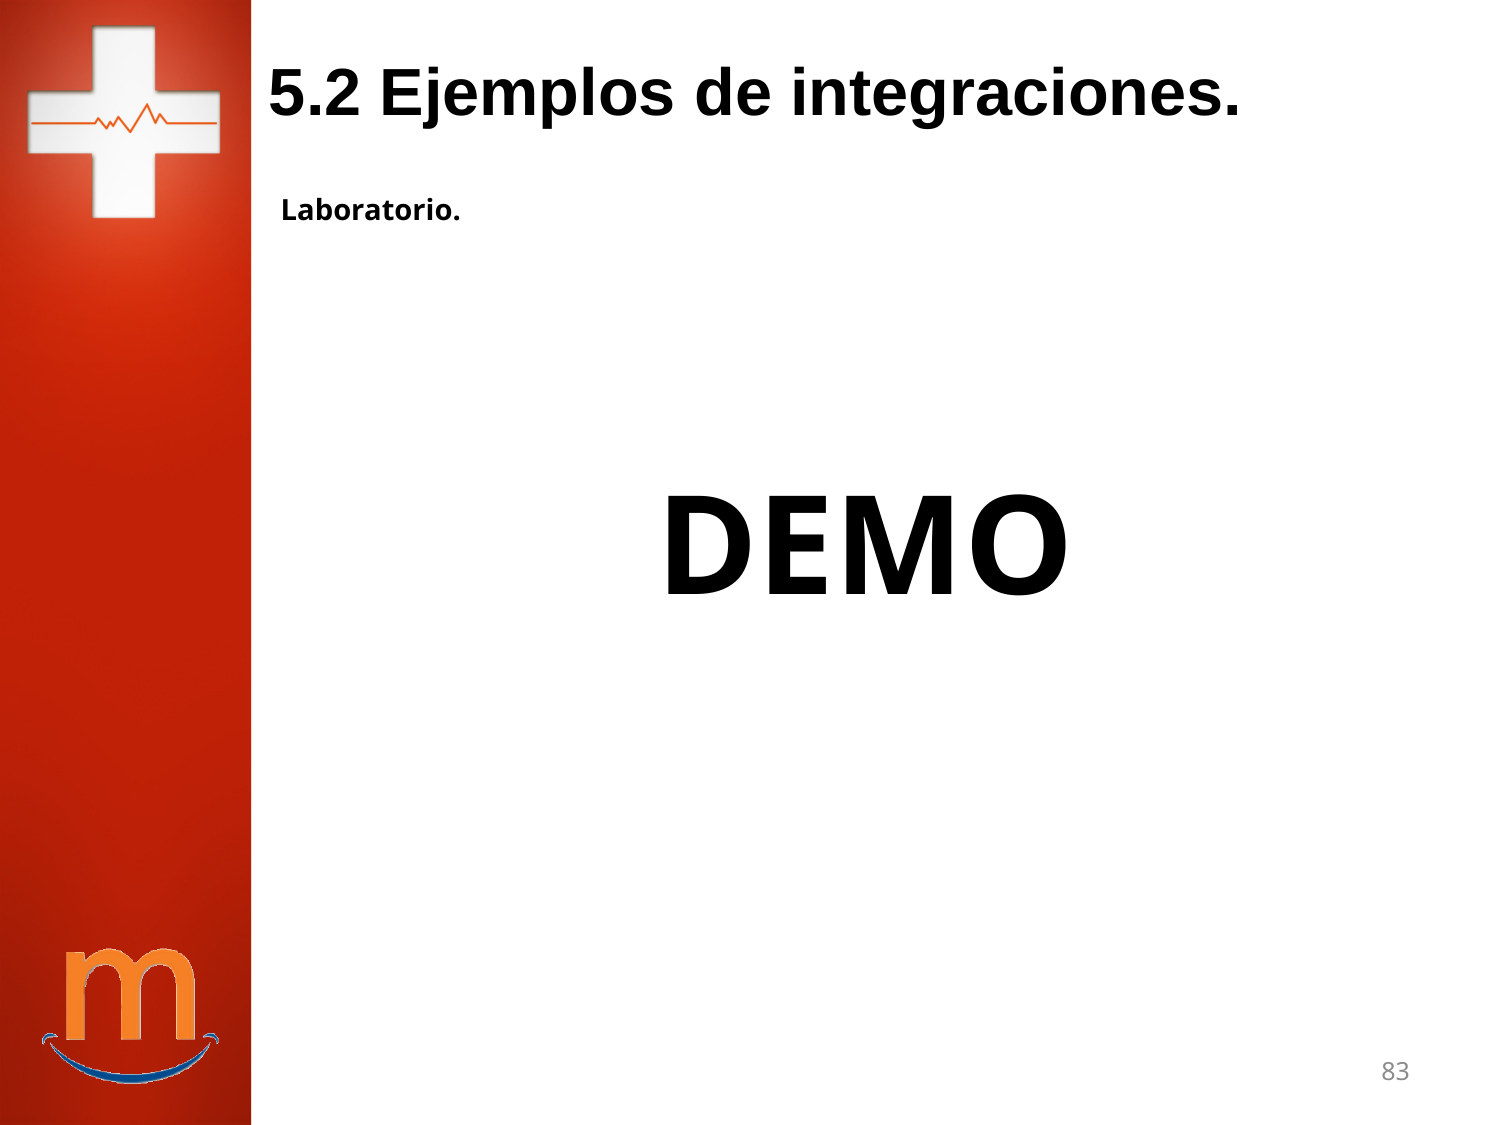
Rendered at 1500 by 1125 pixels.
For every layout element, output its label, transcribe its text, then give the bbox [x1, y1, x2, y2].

slide_number 83 [1074, 1042, 1425, 1103]
picture [0, 0, 1500, 1125]
title 5.2 Ejemplos de integraciones. [253, 2, 1500, 176]
text_box Laboratorio. DEMO [265, 183, 1465, 1018]
